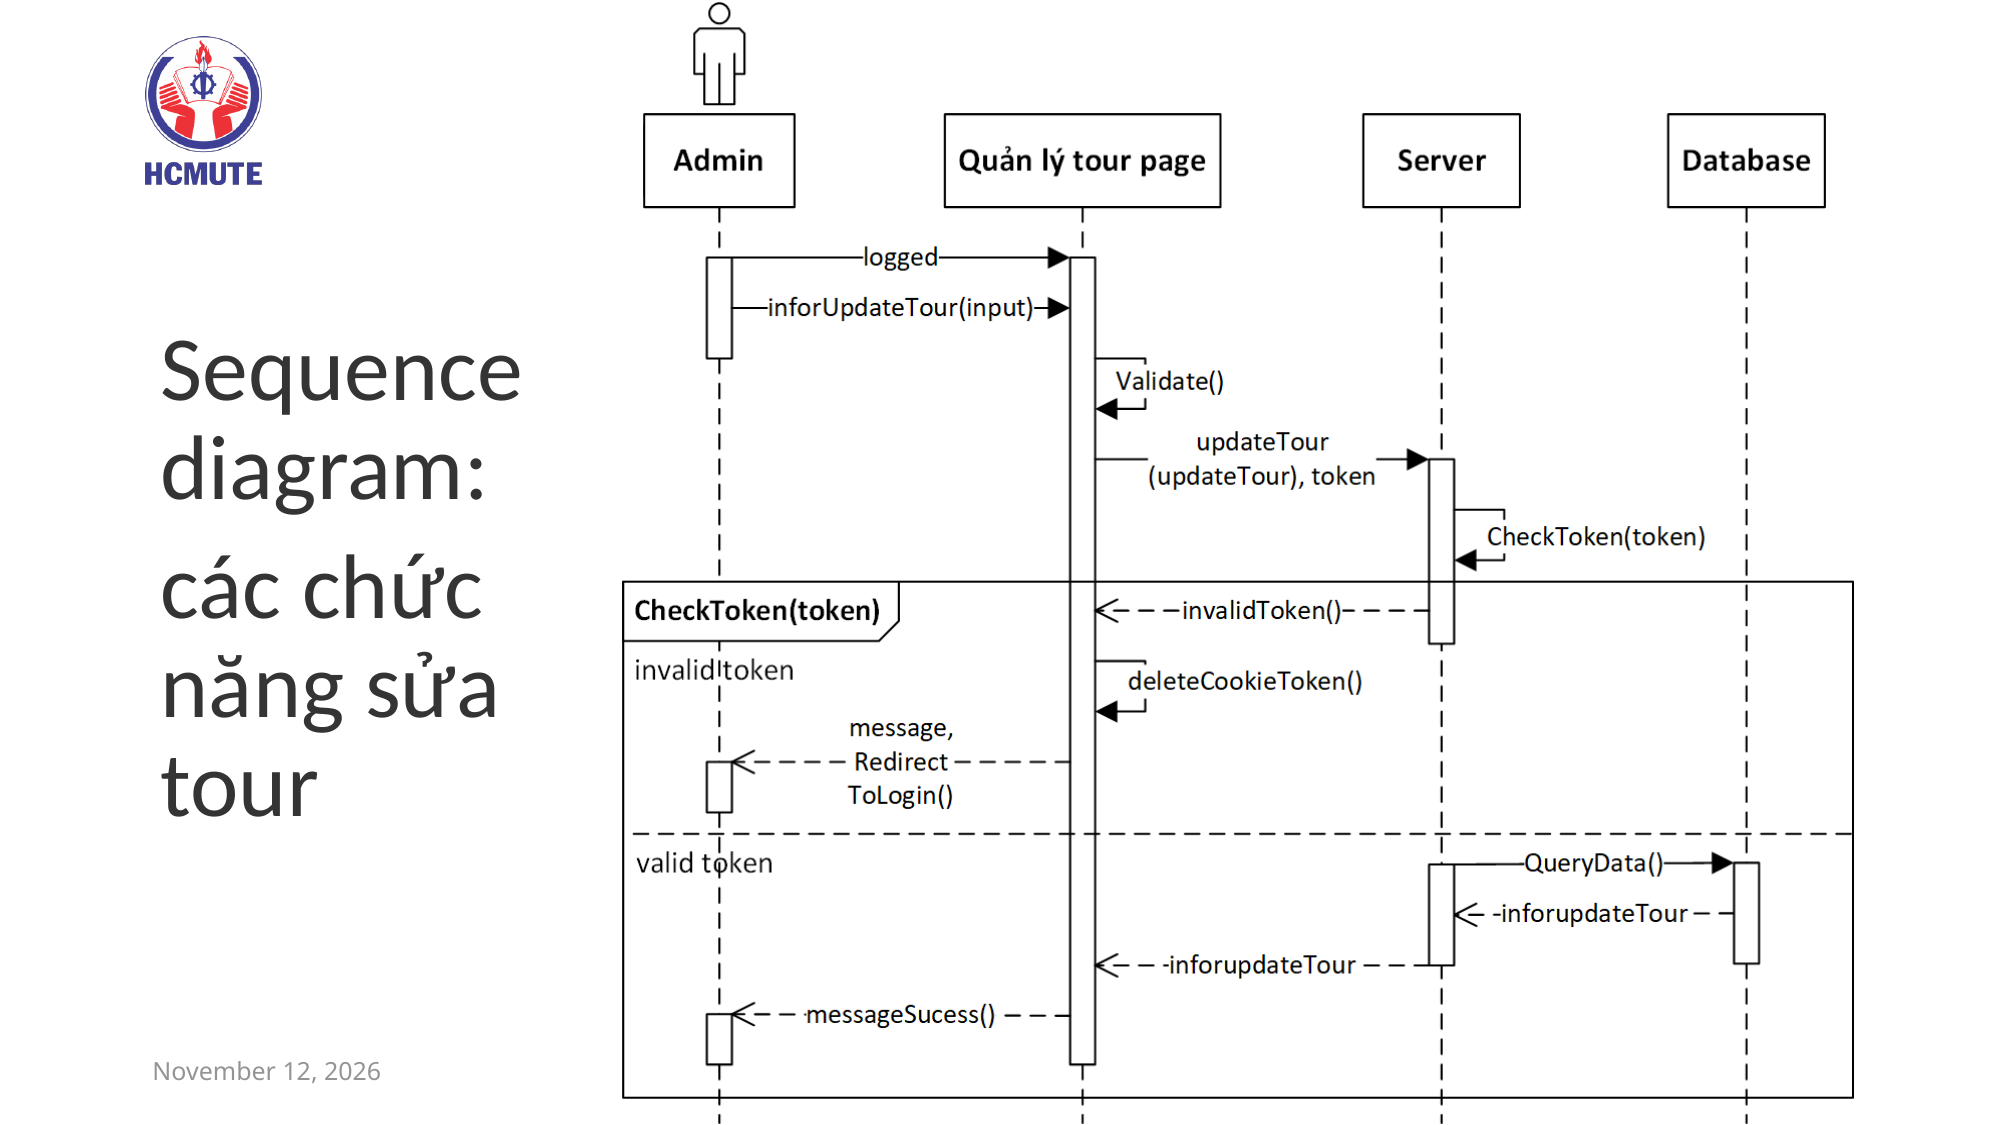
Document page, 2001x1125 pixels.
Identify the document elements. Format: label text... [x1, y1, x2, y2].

text_box Sequence diagram: các chức năng sửa tour [145, 185, 618, 973]
picture [618, 1, 1855, 1125]
picture [145, 36, 262, 185]
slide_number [137, 1042, 588, 1103]
slide_number 17 [1855, 1042, 1863, 1103]
